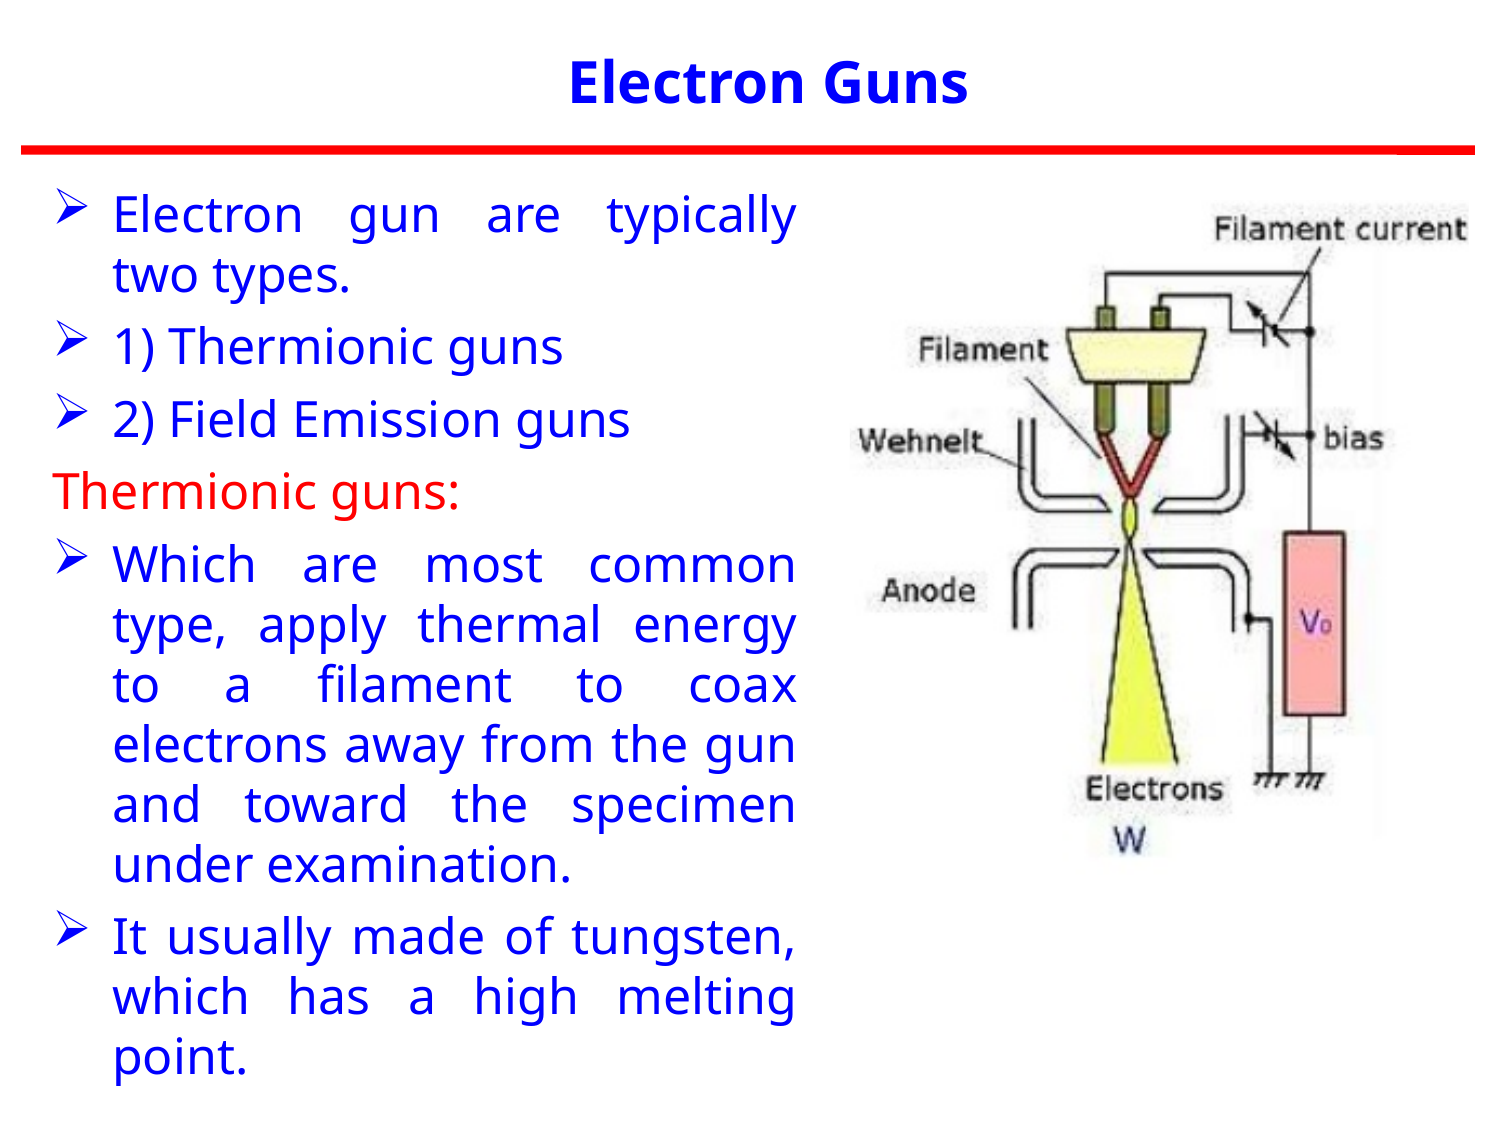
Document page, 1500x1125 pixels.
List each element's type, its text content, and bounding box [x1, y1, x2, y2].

text_box Electron gun are typically two types. 1) Thermionic guns 2) Field Emission guns Thermionic guns: Which are most common type, apply thermal energy to a filament to coax electrons away from the gun and toward the specimen under examination. It usually made of tungsten, which has a high melting point. [37, 174, 813, 1093]
picture [849, 199, 1469, 876]
text_box Electron Guns [75, 37, 1463, 123]
